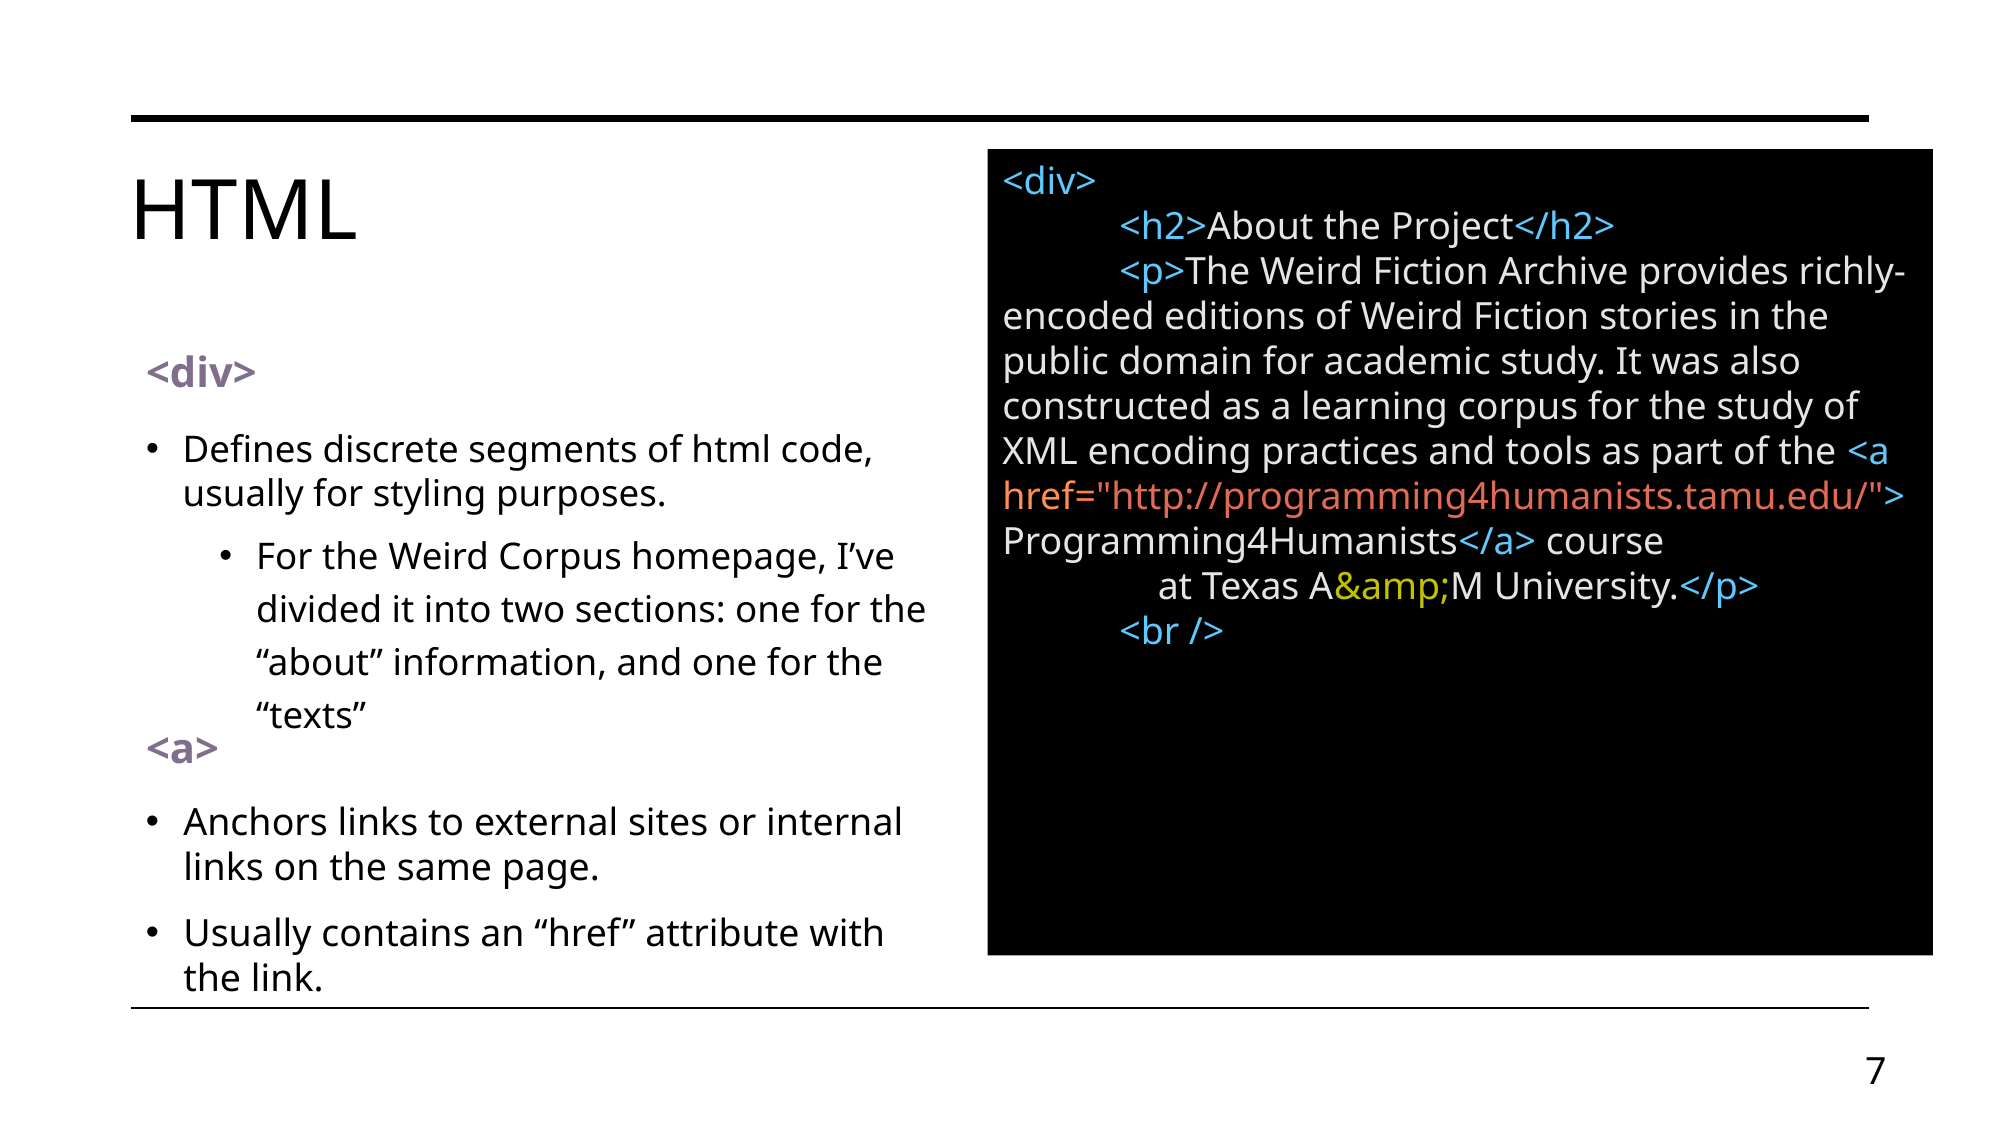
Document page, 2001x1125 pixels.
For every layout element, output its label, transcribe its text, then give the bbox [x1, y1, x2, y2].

list Defines discrete segments of html code, usually for styling purposes. For the Weird Corpus homepage, I’ve divided it into two sections: one for the “about” information, and one for the “texts” [131, 418, 967, 704]
text_box Anchors links to external sites or internal links on the same page. Usually contains an “href” attribute with the link. [131, 790, 967, 1031]
title HTML [114, 149, 987, 283]
list <div> [131, 328, 967, 415]
slide_number 7 [1791, 1042, 1902, 1103]
list <div> <h2>About the Project</h2> <p>The Weird Fiction Archive provides richly-encoded editions of Weird Fiction stories in the public domain for academic study. It was also constructed as a learning corpus for the study of XML encoding practices and tools as part of the <a href="http://programming4humanists.tamu.edu/">Programming4Humanists</a> course at Texas A&amp;M University.</p> <br /> [987, 149, 1933, 956]
text_box <a> [131, 704, 967, 790]
